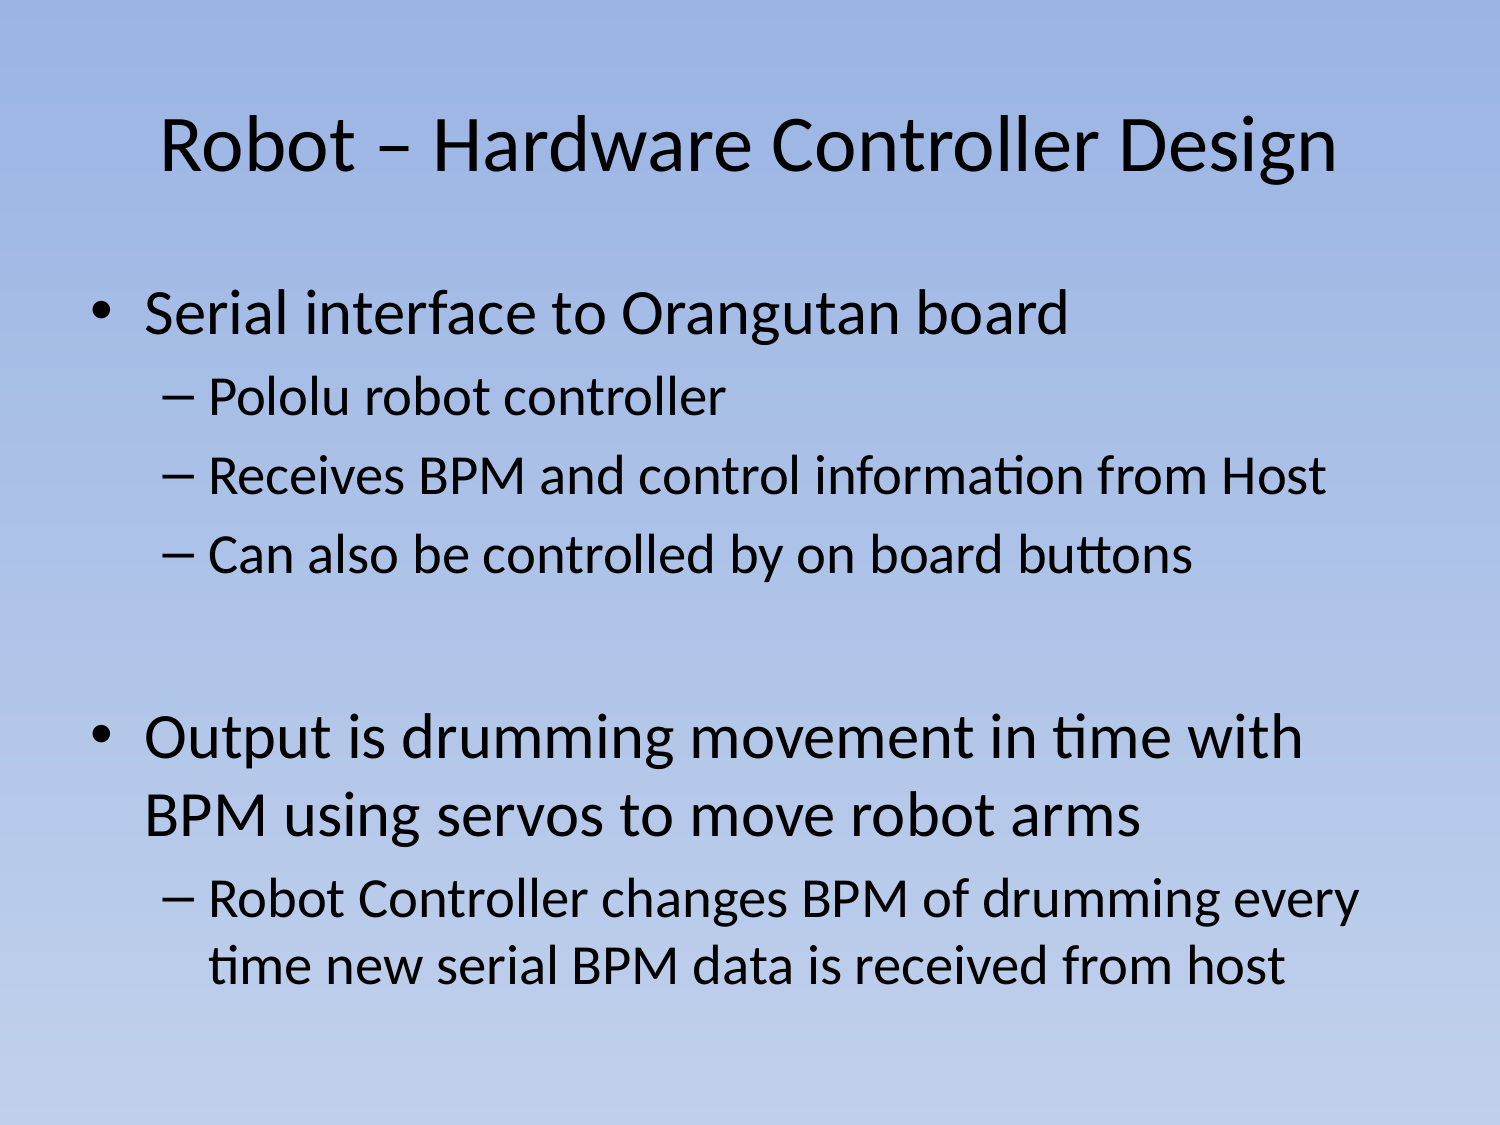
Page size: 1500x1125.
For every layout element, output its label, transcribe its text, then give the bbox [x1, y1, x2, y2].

list Serial interface to Orangutan board Pololu robot controller Receives BPM and control information from Host Can also be controlled by on board buttons Output is drumming movement in time with BPM using servos to move robot arms Robot Controller changes BPM of drumming every time new serial BPM data is received from host [75, 262, 1425, 1005]
title Robot – Hardware Controller Design [75, 45, 1425, 233]
